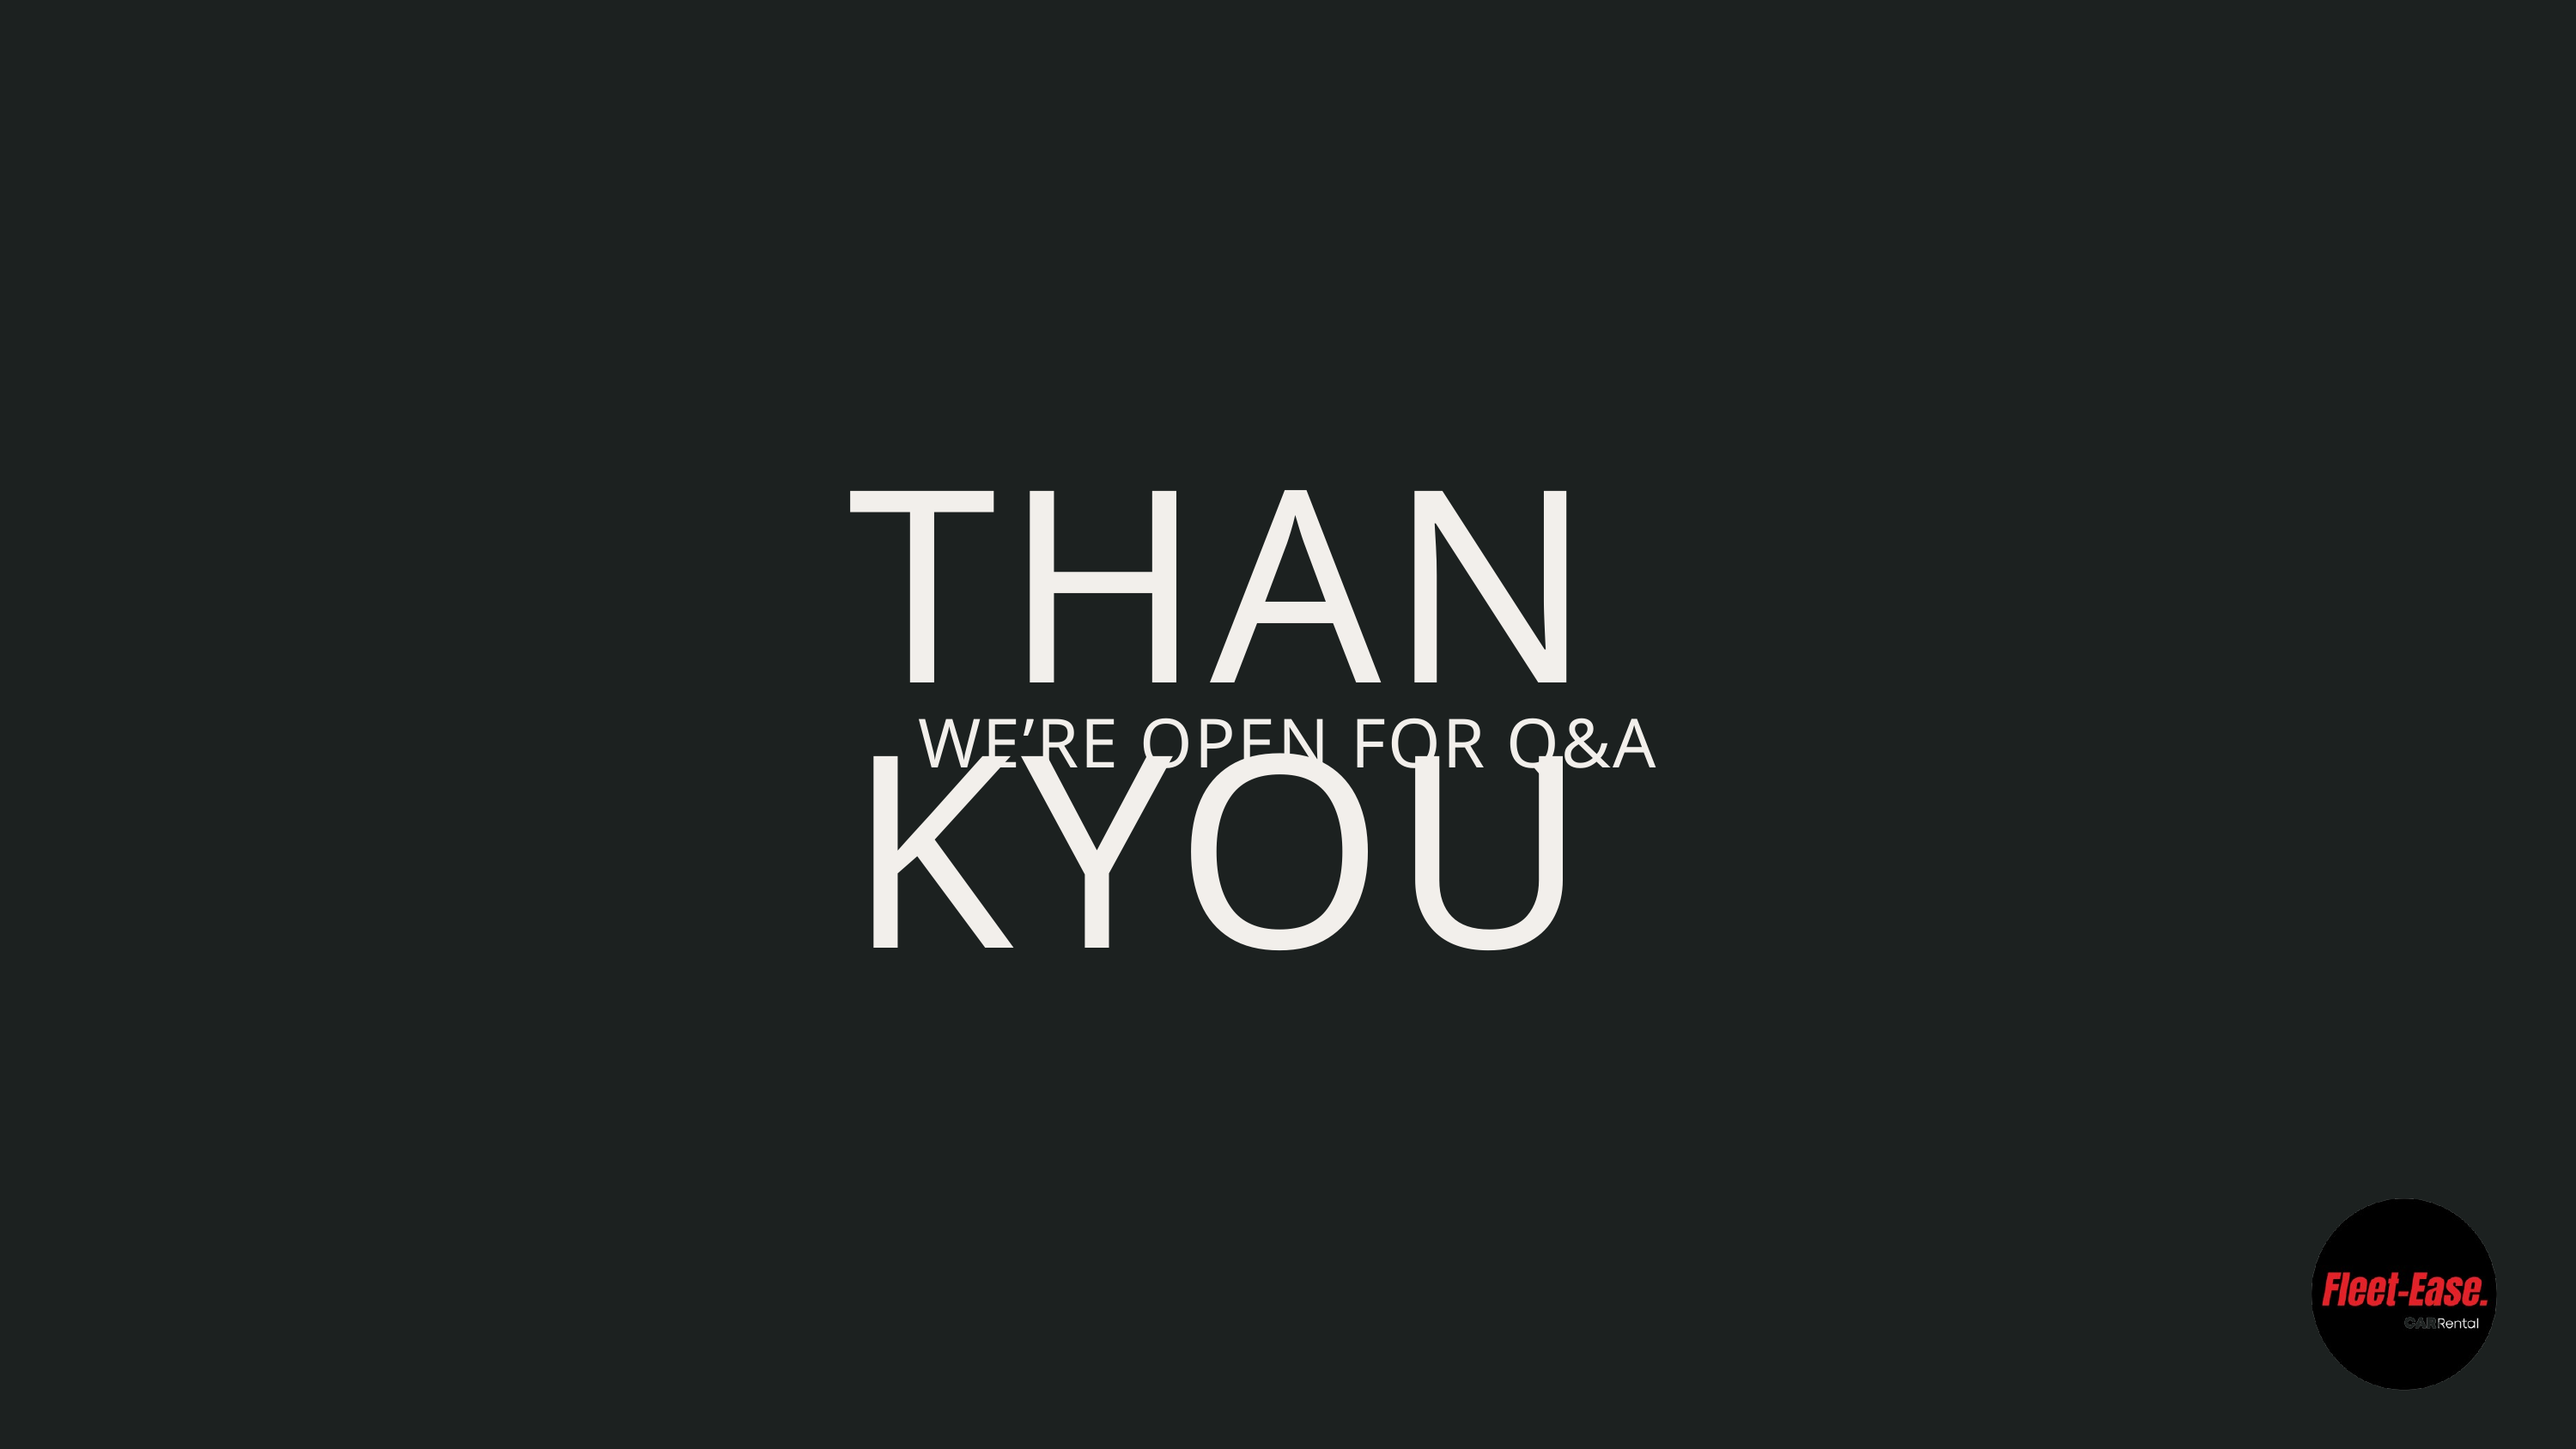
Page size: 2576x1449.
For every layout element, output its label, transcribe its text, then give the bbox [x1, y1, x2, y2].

text_box WE’RE OPEN FOR Q&A [825, 709, 1751, 781]
text_box THANKYOU [848, 781, 1696, 1002]
text_box THANKYOU [848, 470, 1696, 709]
text_box [2232, 1121, 2576, 1449]
